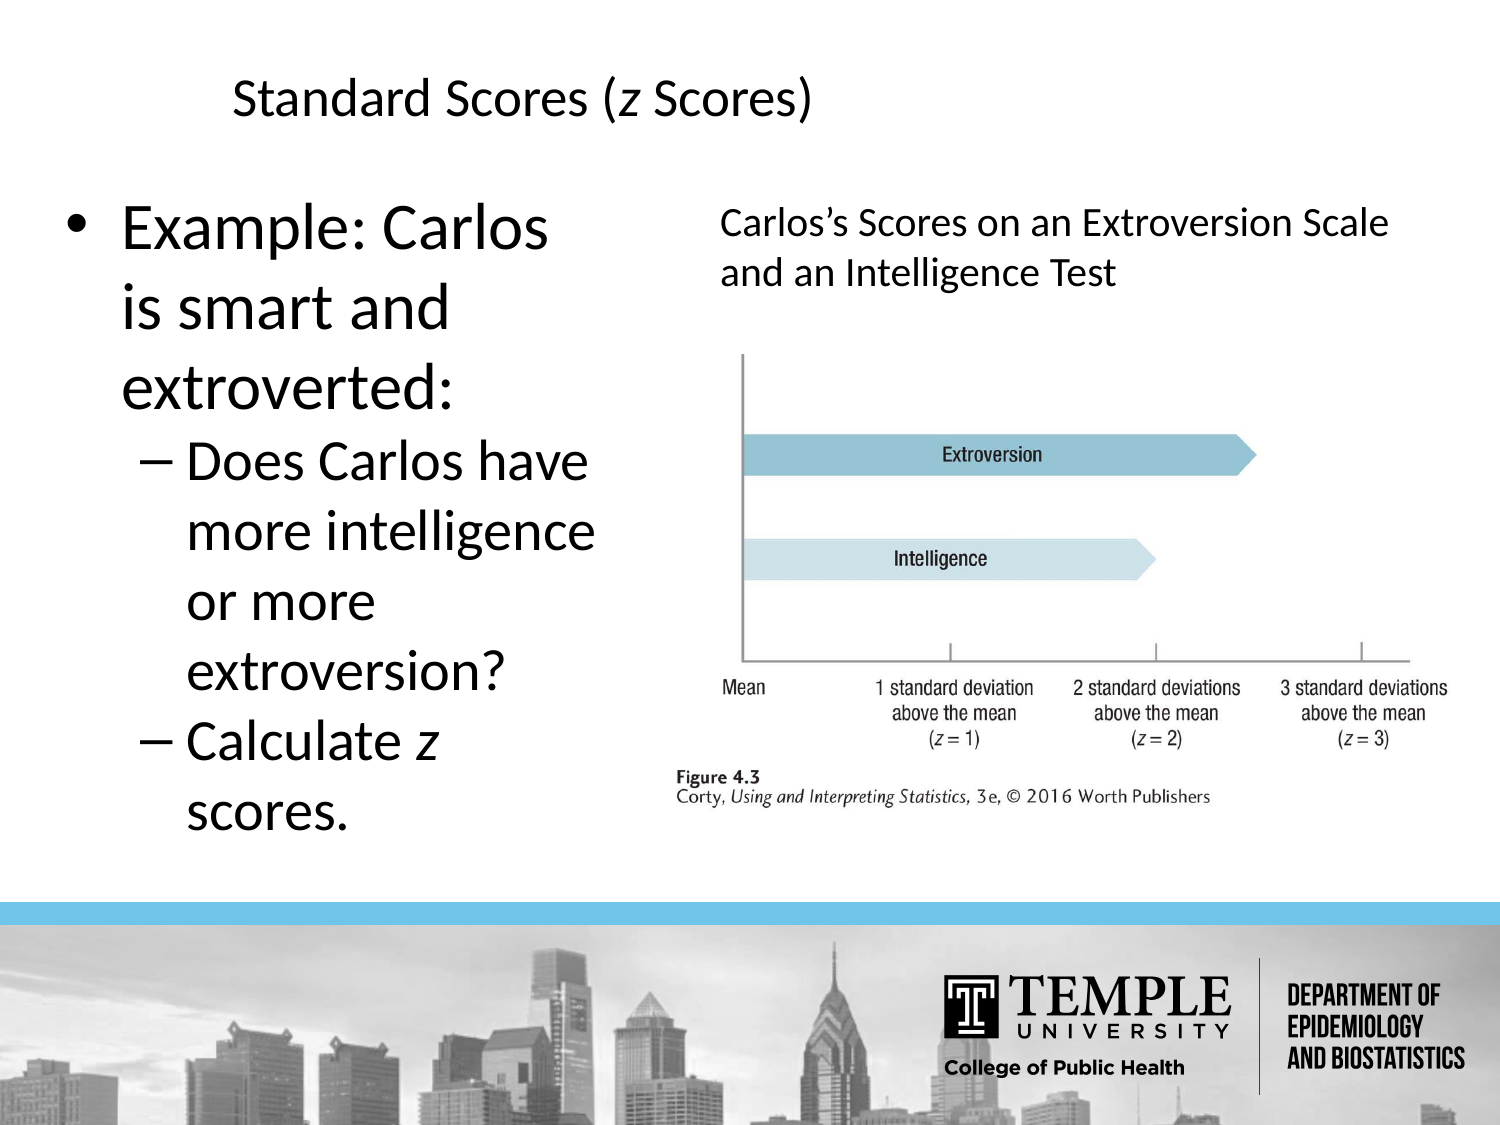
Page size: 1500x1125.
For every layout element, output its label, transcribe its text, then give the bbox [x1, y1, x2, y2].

picture [676, 354, 1464, 811]
text_box Carlos’s Scores on an Extroversion Scale and an Intelligence Test [705, 187, 1421, 303]
picture [0, 902, 1500, 1125]
list Example: Carlos is smart and extroverted: Does Carlos have more intelligence or more extroversion? Calculate z scores. [50, 174, 619, 901]
title Standard Scores (z Scores) [106, 53, 940, 136]
